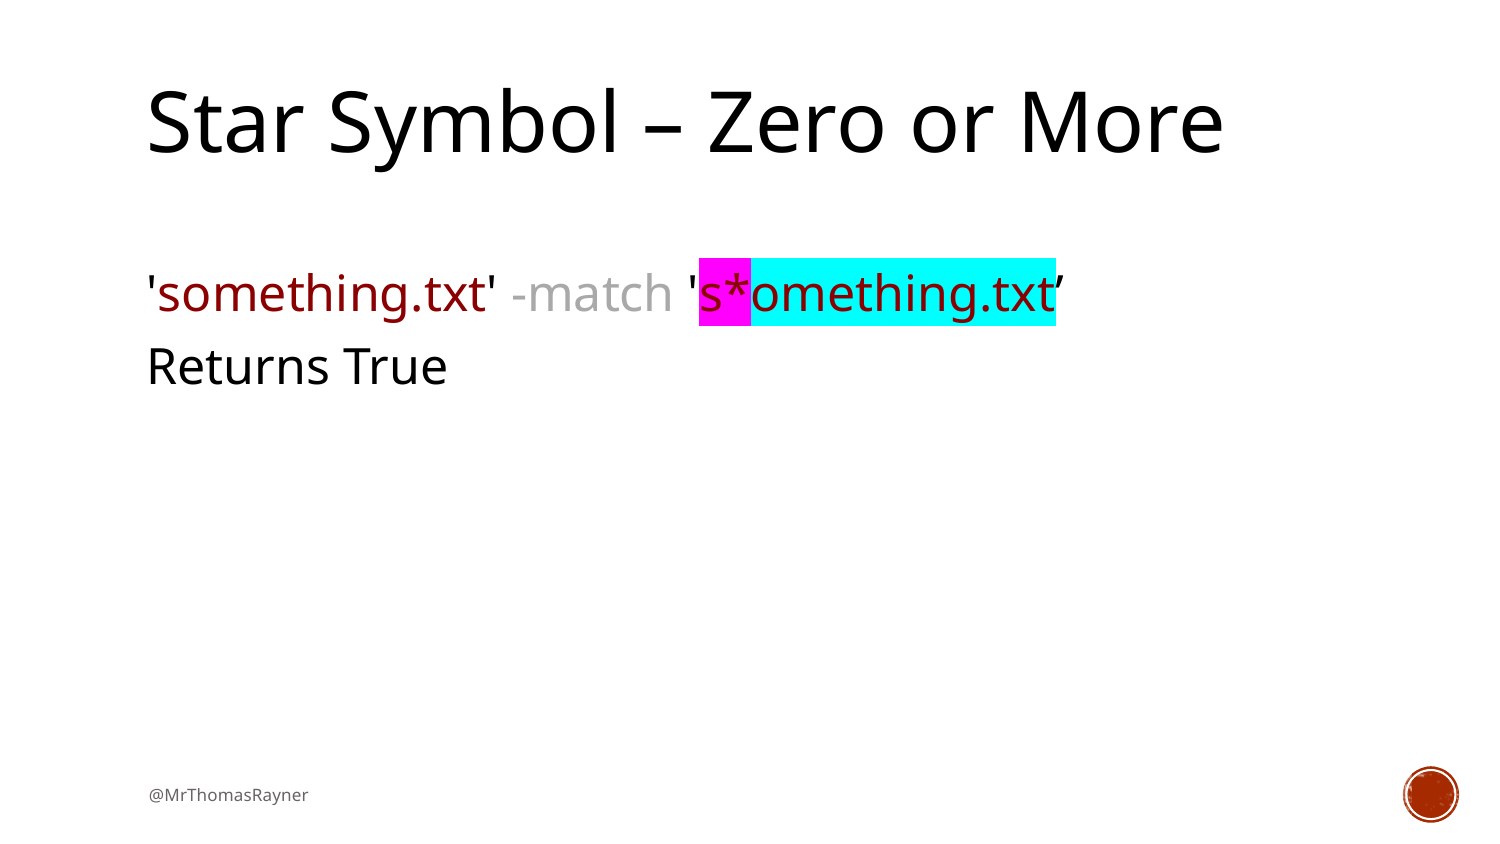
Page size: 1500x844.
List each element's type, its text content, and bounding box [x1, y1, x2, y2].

list 'something.txt' -match 's*omething.txt’ Returns True [131, 261, 1370, 760]
footer @MrThomasRayner [133, 771, 913, 817]
title Star Symbol – Zero or More [131, 59, 1370, 192]
